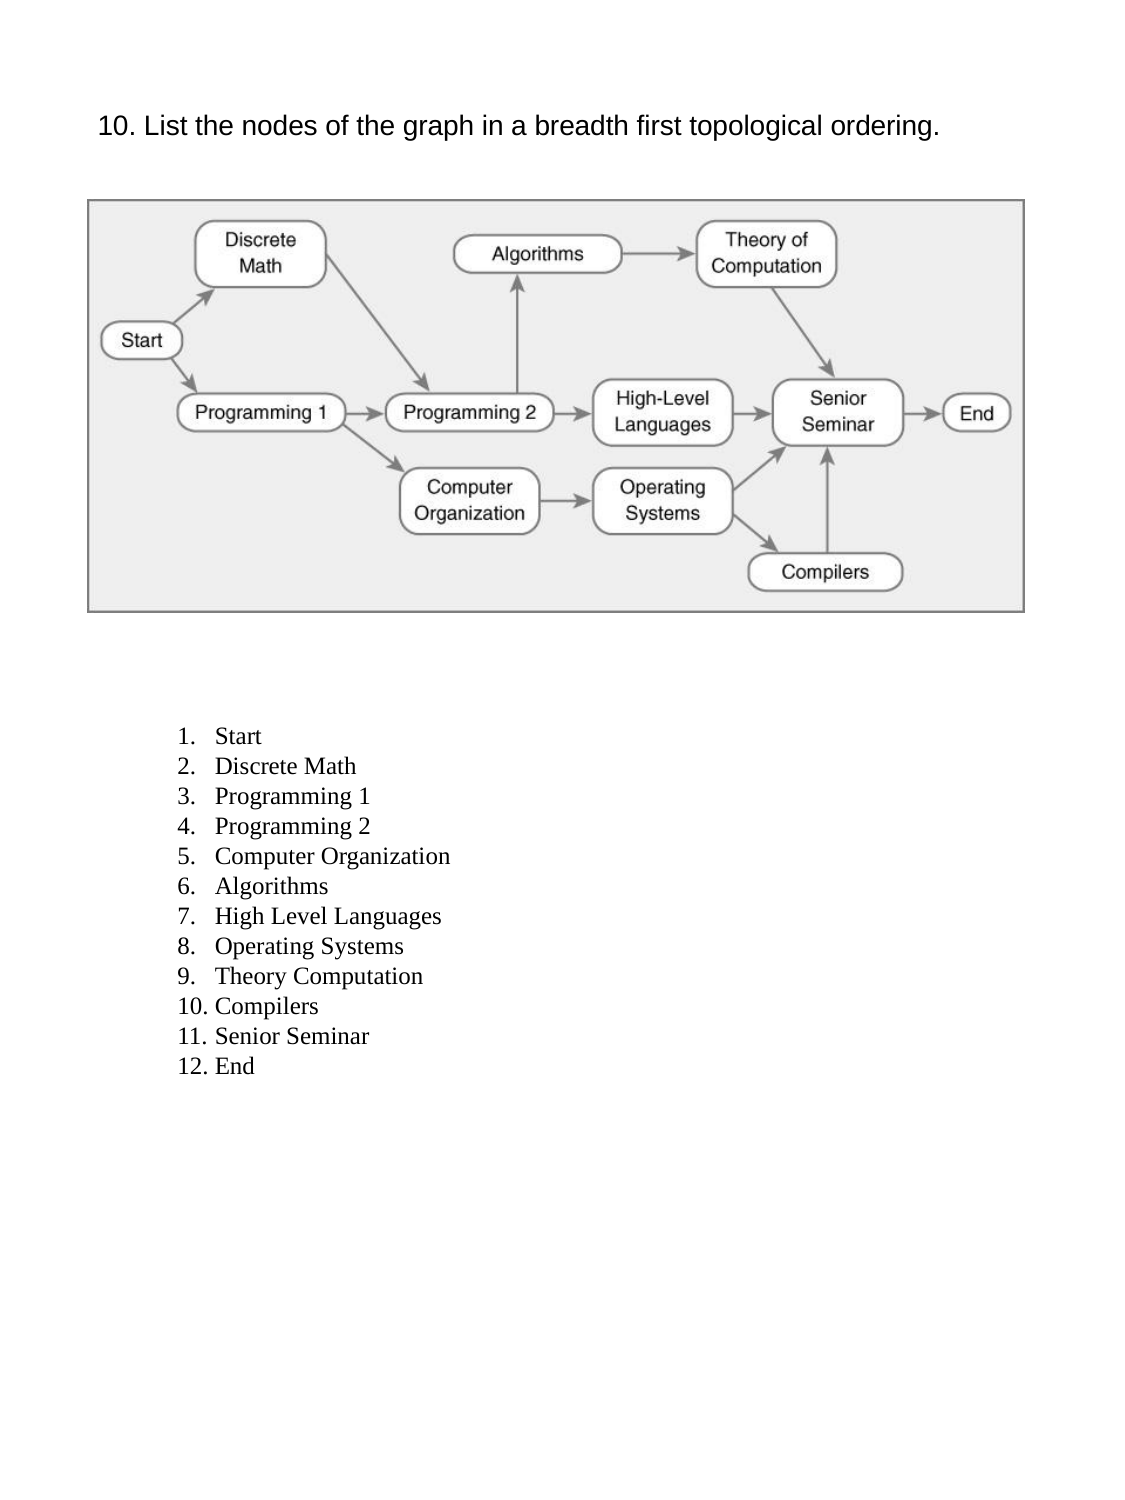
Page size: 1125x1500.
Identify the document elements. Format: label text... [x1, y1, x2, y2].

text_box 10. List the nodes of the graph in a breadth first topological ordering. [82, 99, 956, 149]
text_box Start Discrete Math Programming 1 Programming 2 Computer Organization Algorithms High Level Languages Operating Systems Theory Computation Compilers Senior Seminar End [162, 712, 775, 1087]
picture [87, 199, 1026, 613]
